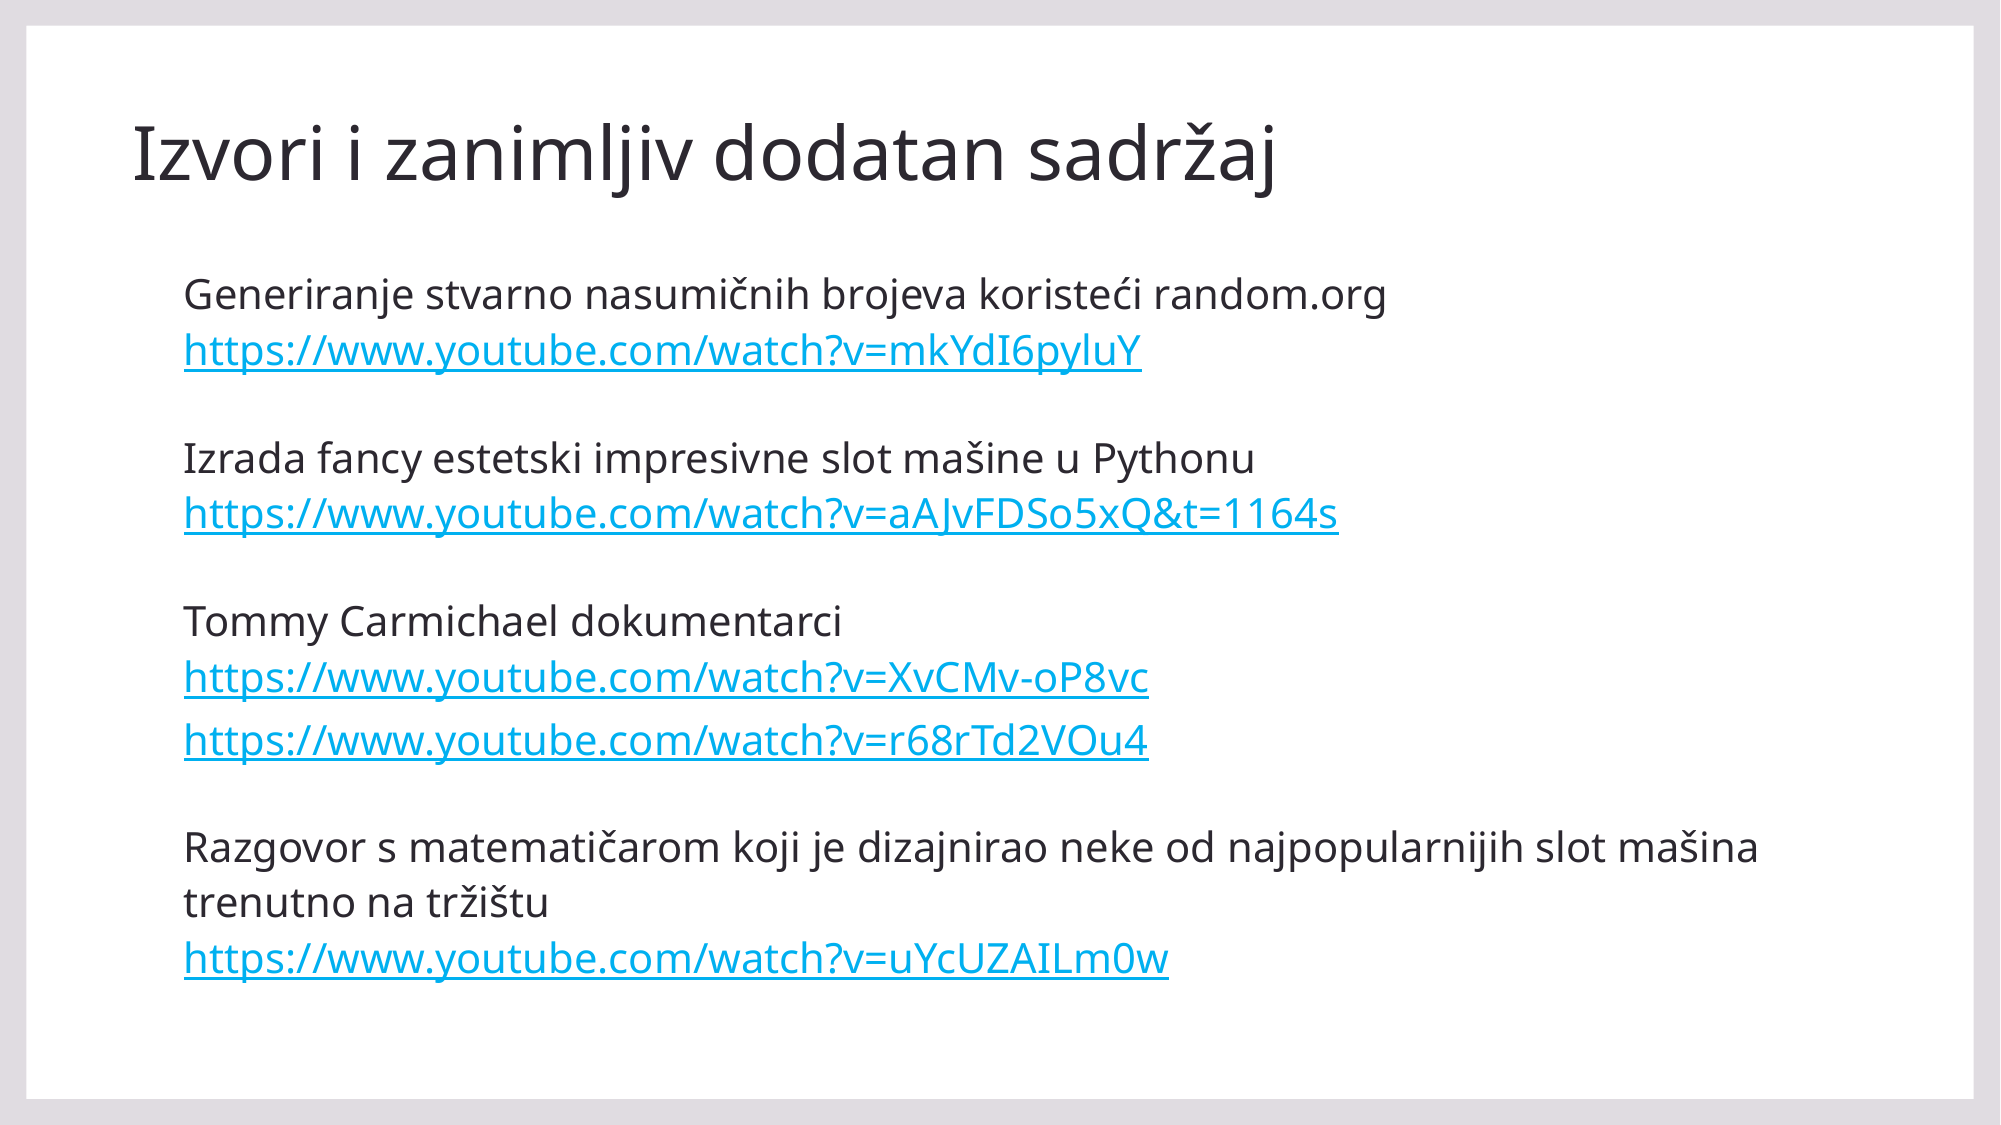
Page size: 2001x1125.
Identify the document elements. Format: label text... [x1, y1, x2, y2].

list Generiranje stvarno nasumičnih brojeva koristeći random.org https://www.youtube.com/watch?v=mkYdI6pyluY Izrada fancy estetski impresivne slot mašine u Pythonu https://www.youtube.com/watch?v=aAJvFDSo5xQ&t=1164s Tommy Carmichael dokumentarci https://www.youtube.com/watch?v=XvCMv-oP8vc https://www.youtube.com/watch?v=r68rTd2VOu4 Razgovor s matematičarom koji je dizajnirao neke od najpopularnijih slot mašina trenutno na tržištu https://www.youtube.com/watch?v=uYcUZAILm0w [168, 255, 1780, 1083]
title Izvori i zanimljiv dodatan sadržaj [117, 77, 1780, 203]
